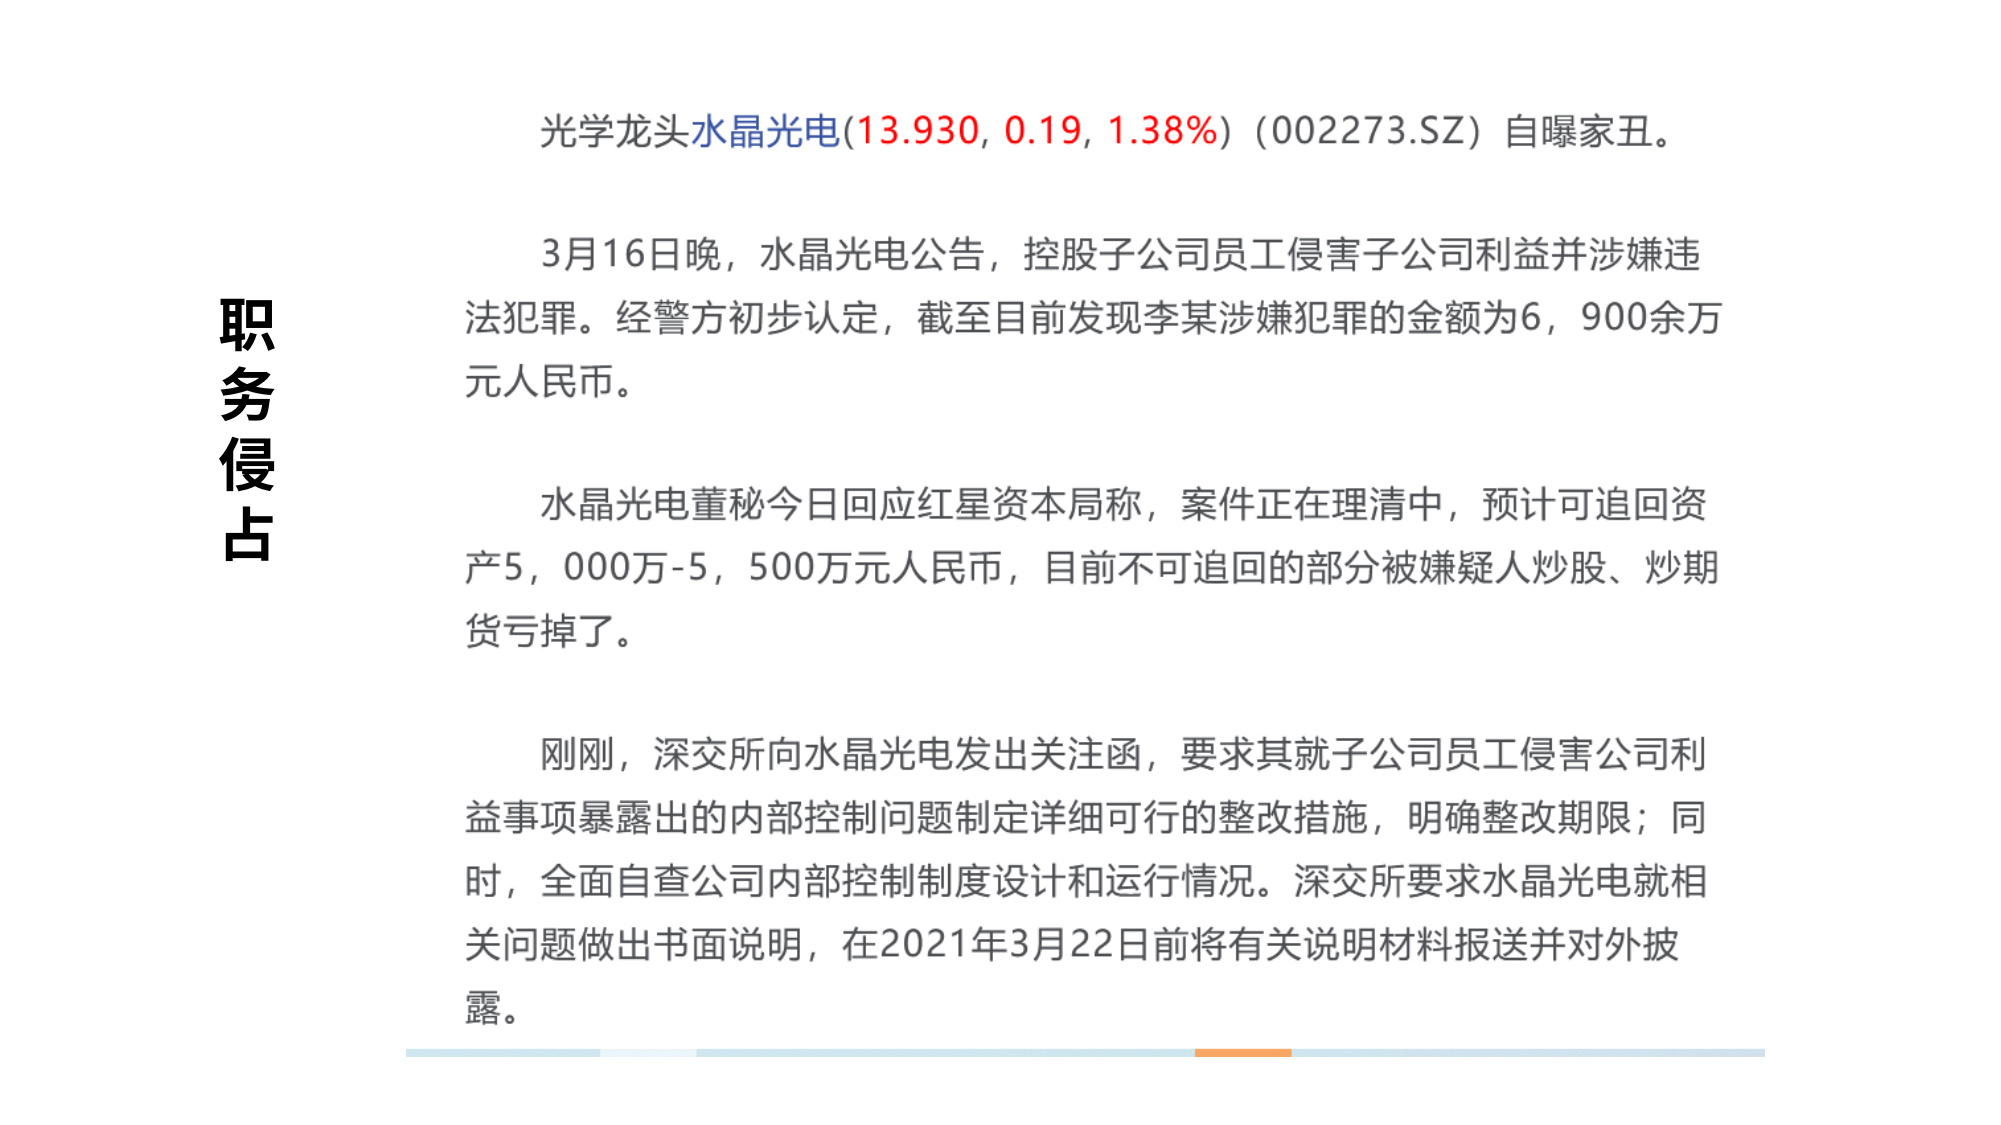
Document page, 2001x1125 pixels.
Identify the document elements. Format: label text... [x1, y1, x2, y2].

text_box 职 务 侵 占 [203, 280, 292, 646]
picture [406, 68, 1765, 1057]
